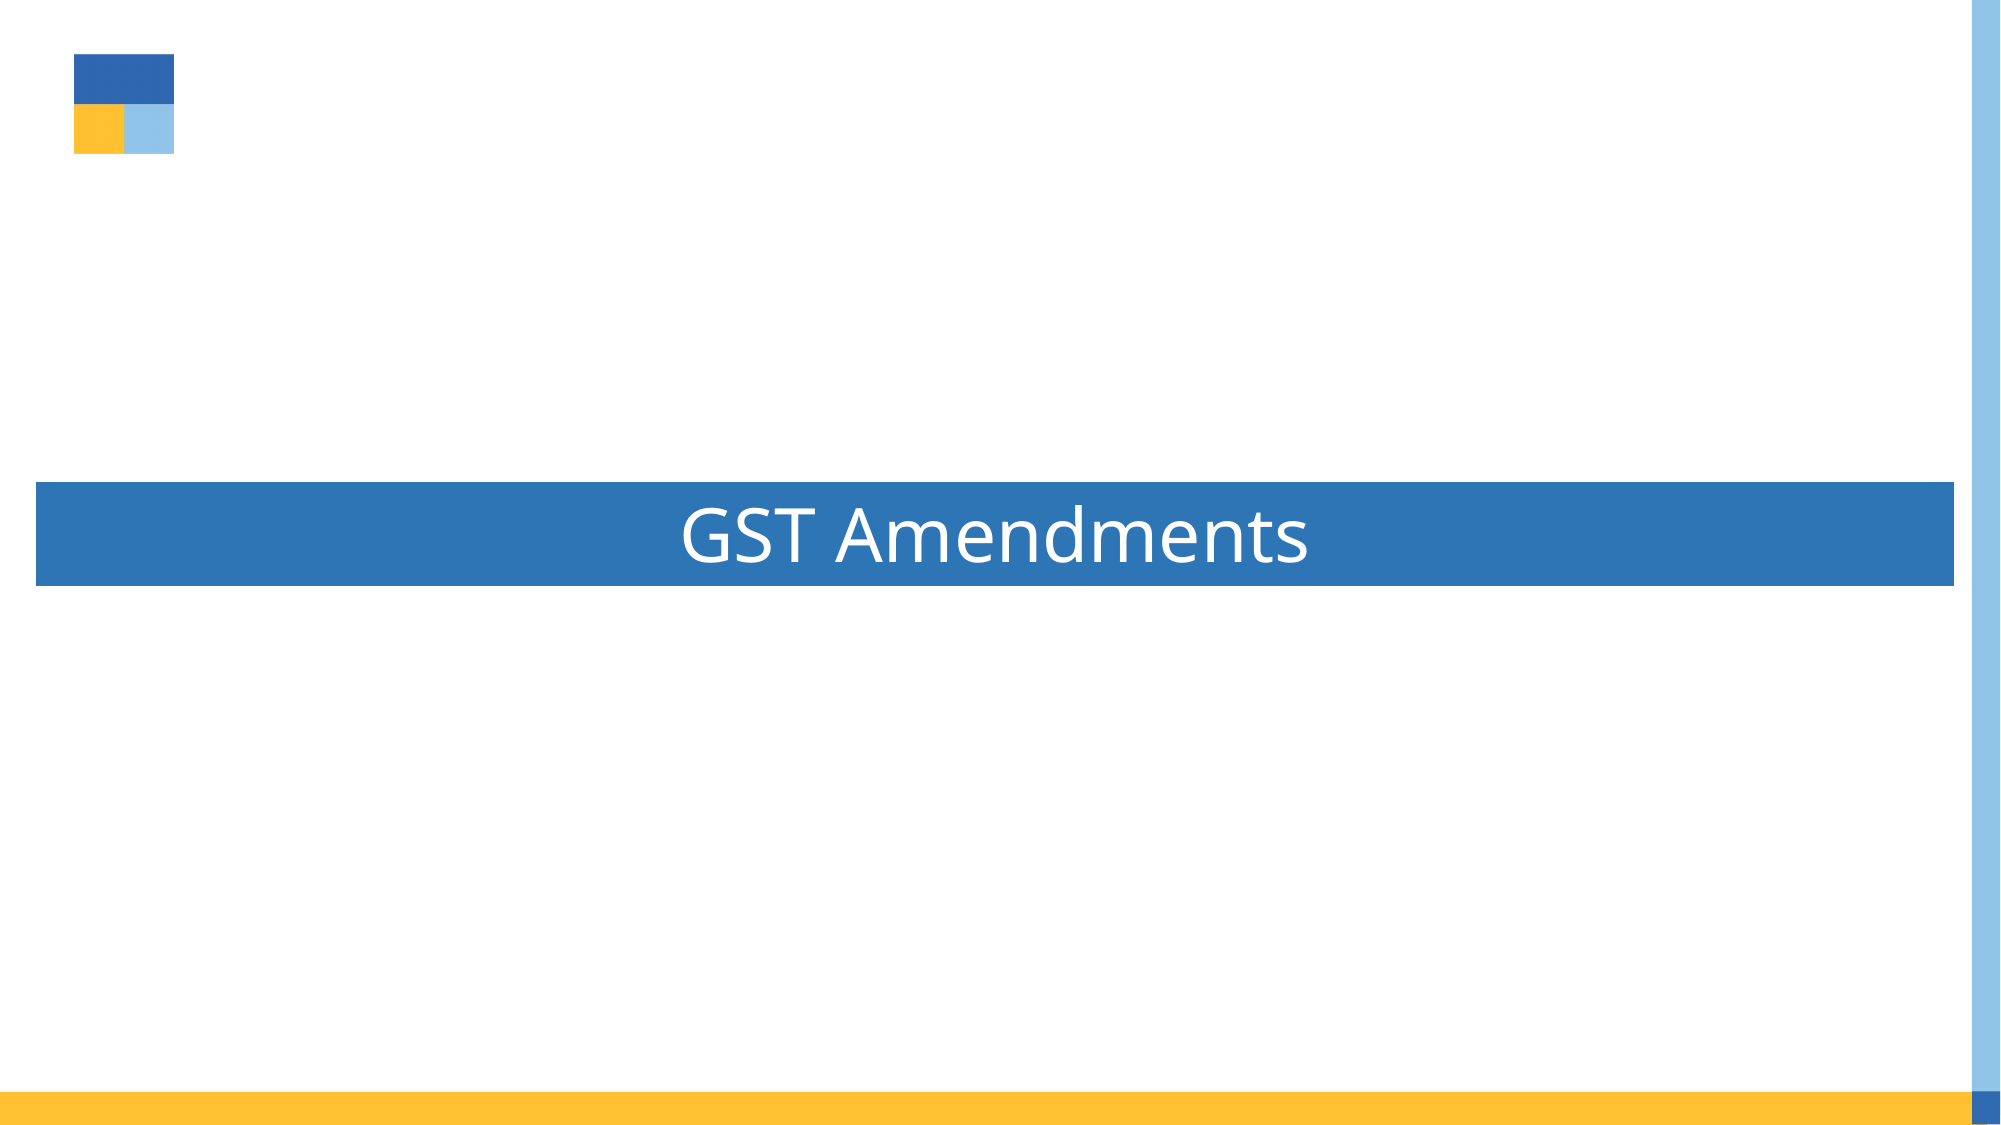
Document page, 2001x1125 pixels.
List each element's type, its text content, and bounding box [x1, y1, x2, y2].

picture [74, 54, 174, 154]
title GST Amendments [35, 481, 1955, 587]
